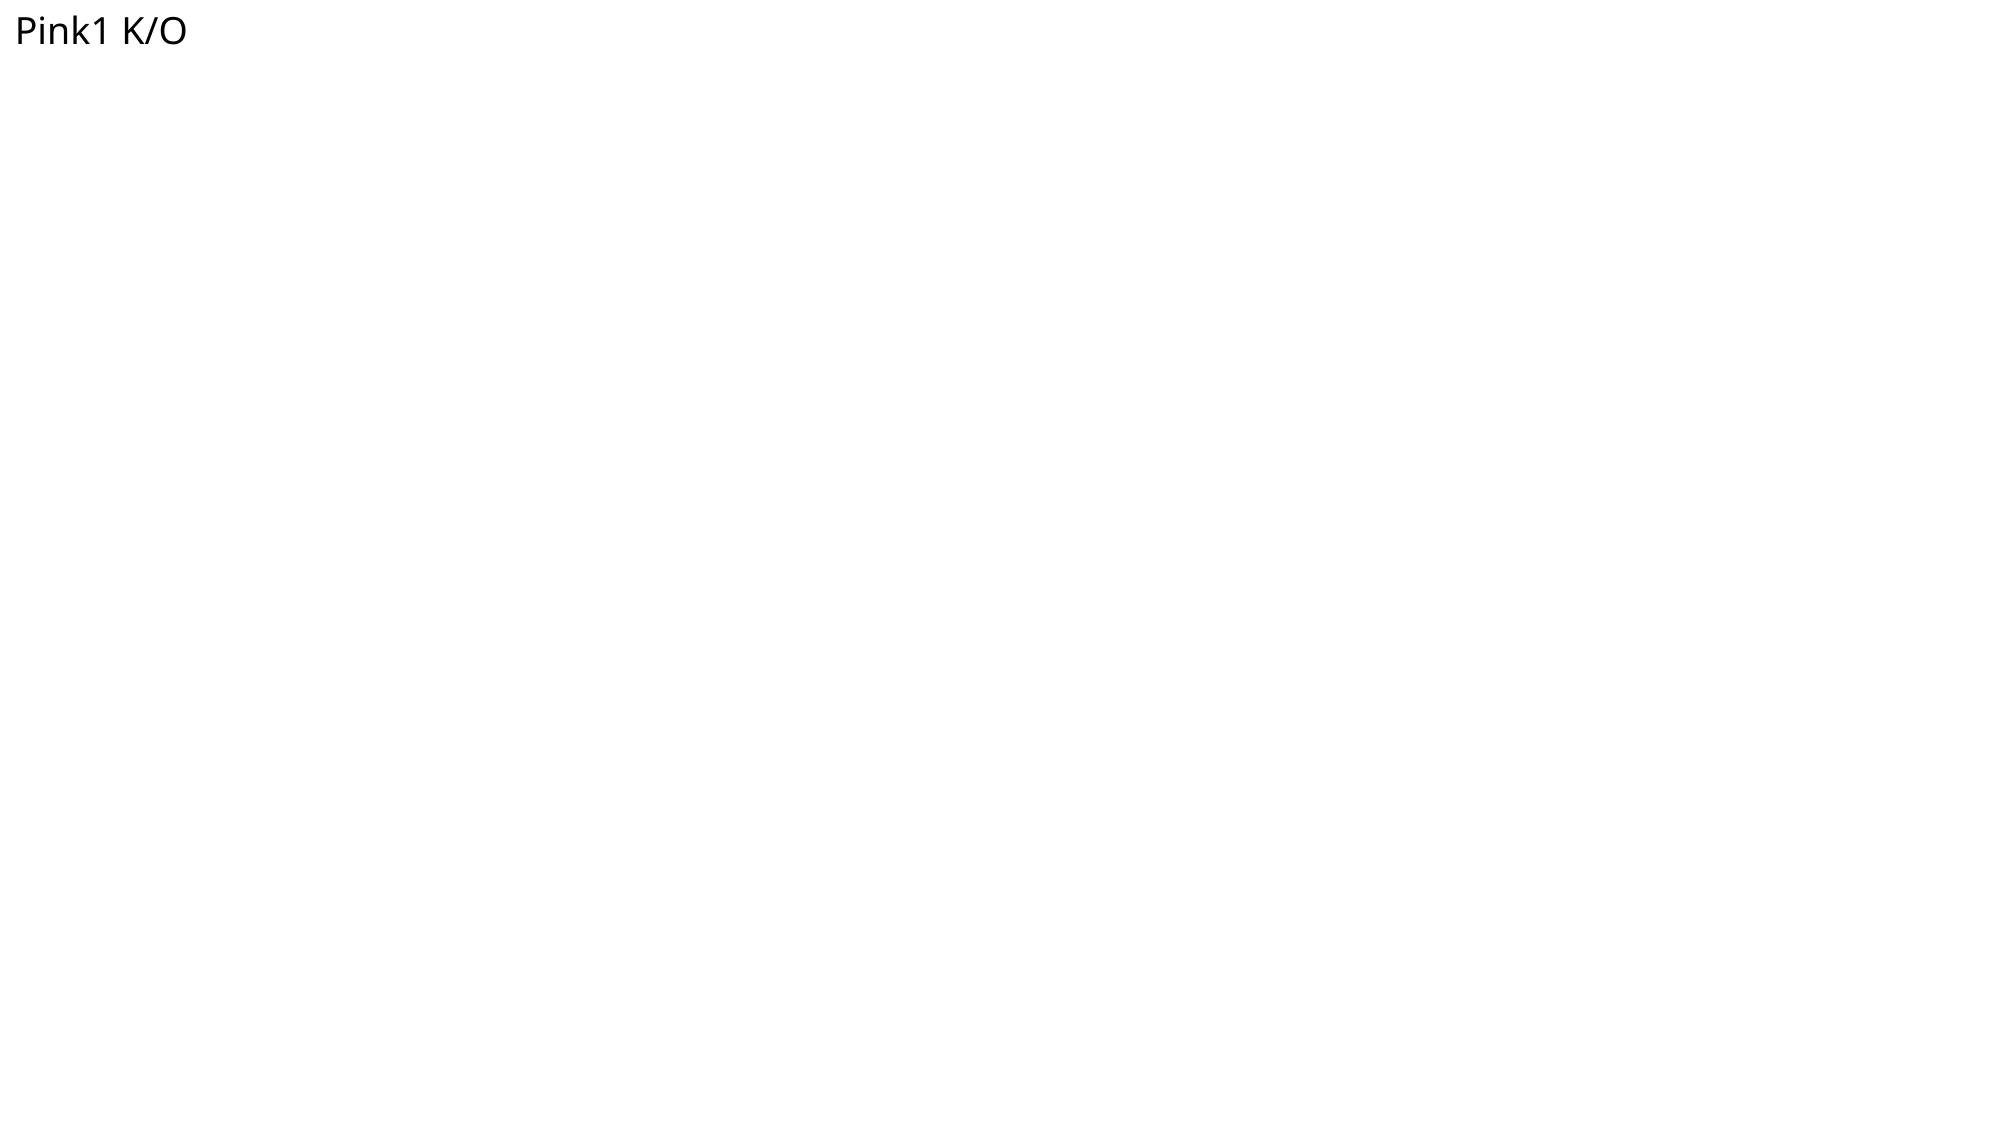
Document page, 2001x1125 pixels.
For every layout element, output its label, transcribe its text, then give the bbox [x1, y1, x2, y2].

text_box Pink1 K/O [0, 0, 677, 60]
